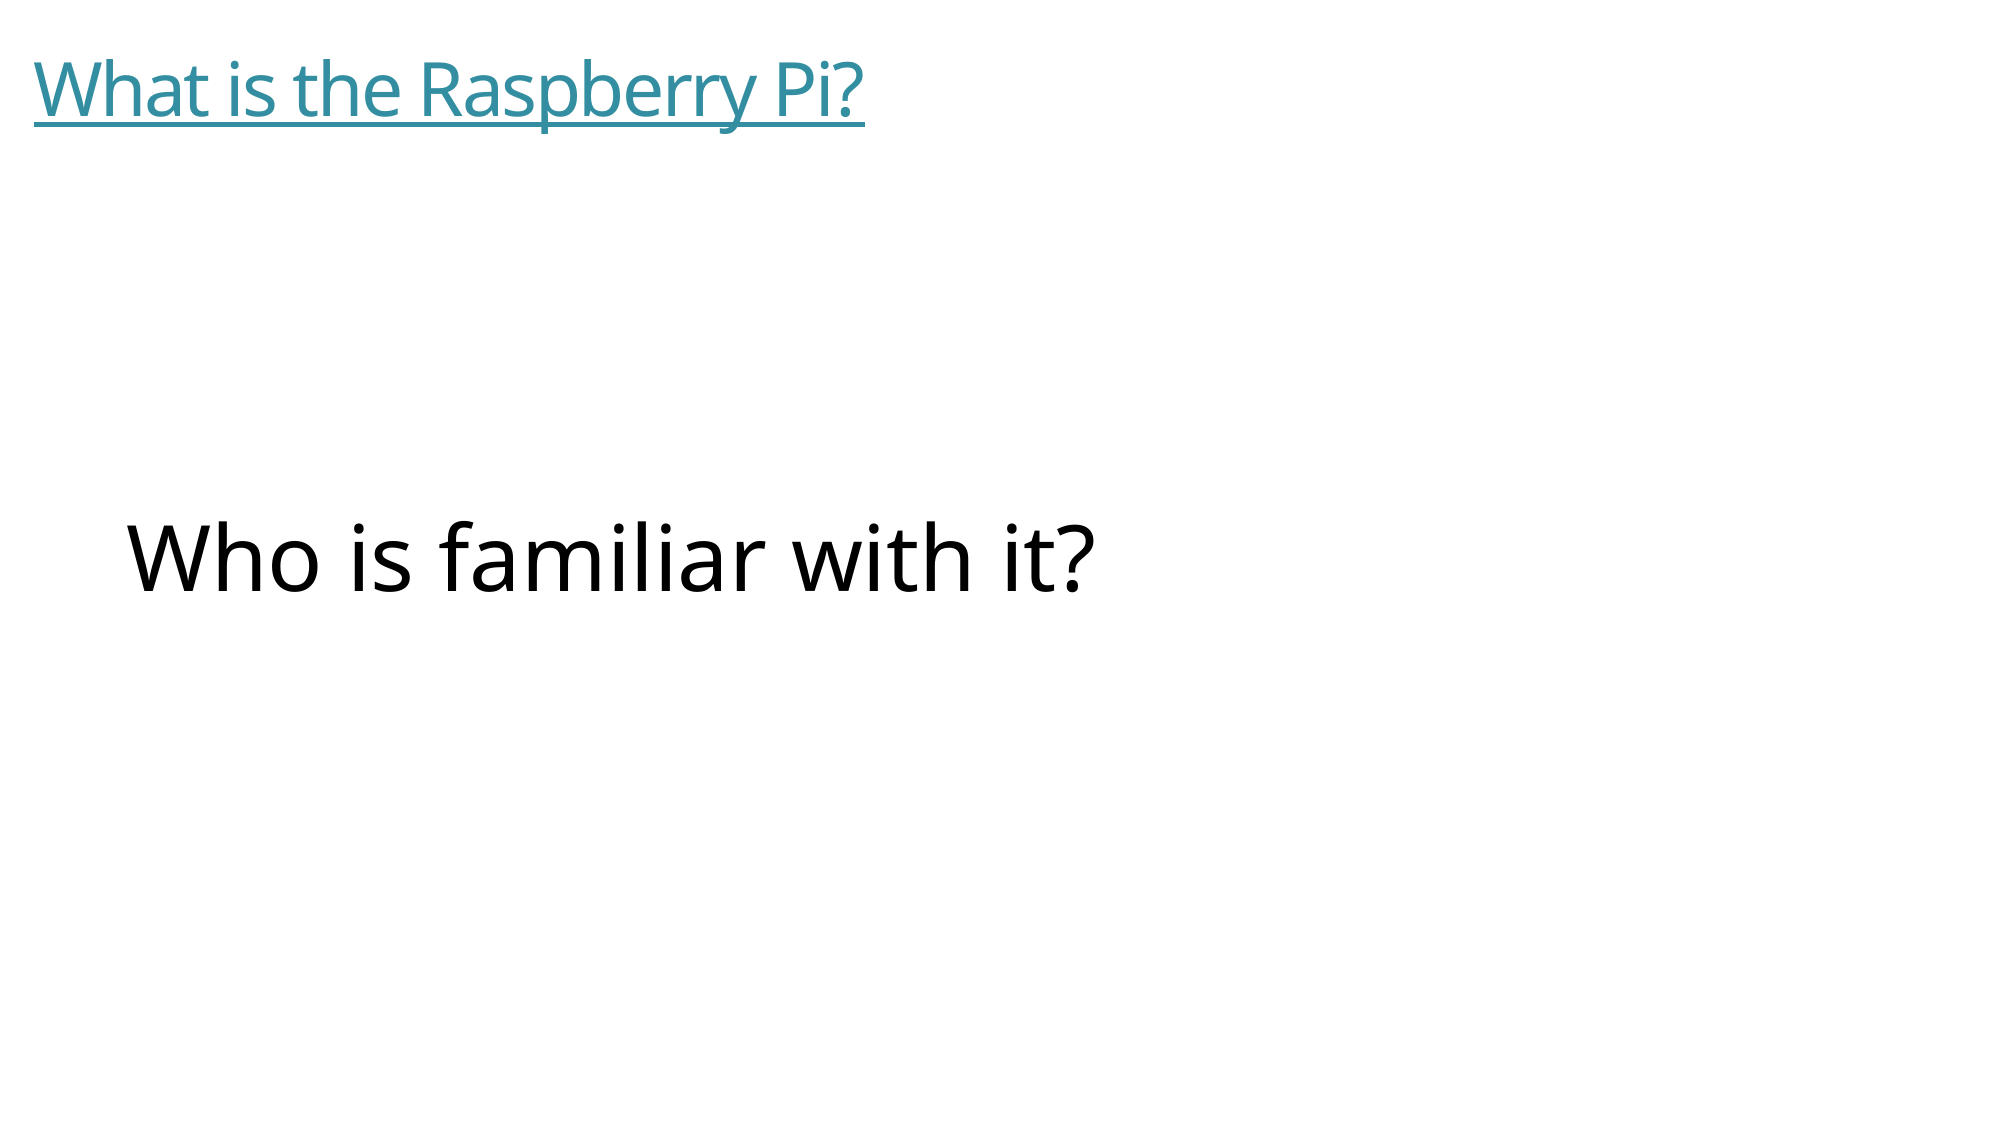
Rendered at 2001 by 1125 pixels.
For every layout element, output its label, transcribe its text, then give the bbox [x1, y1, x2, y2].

title What is the Raspberry Pi? [18, 6, 1875, 180]
list Who is familiar with it? [111, 179, 1876, 948]
